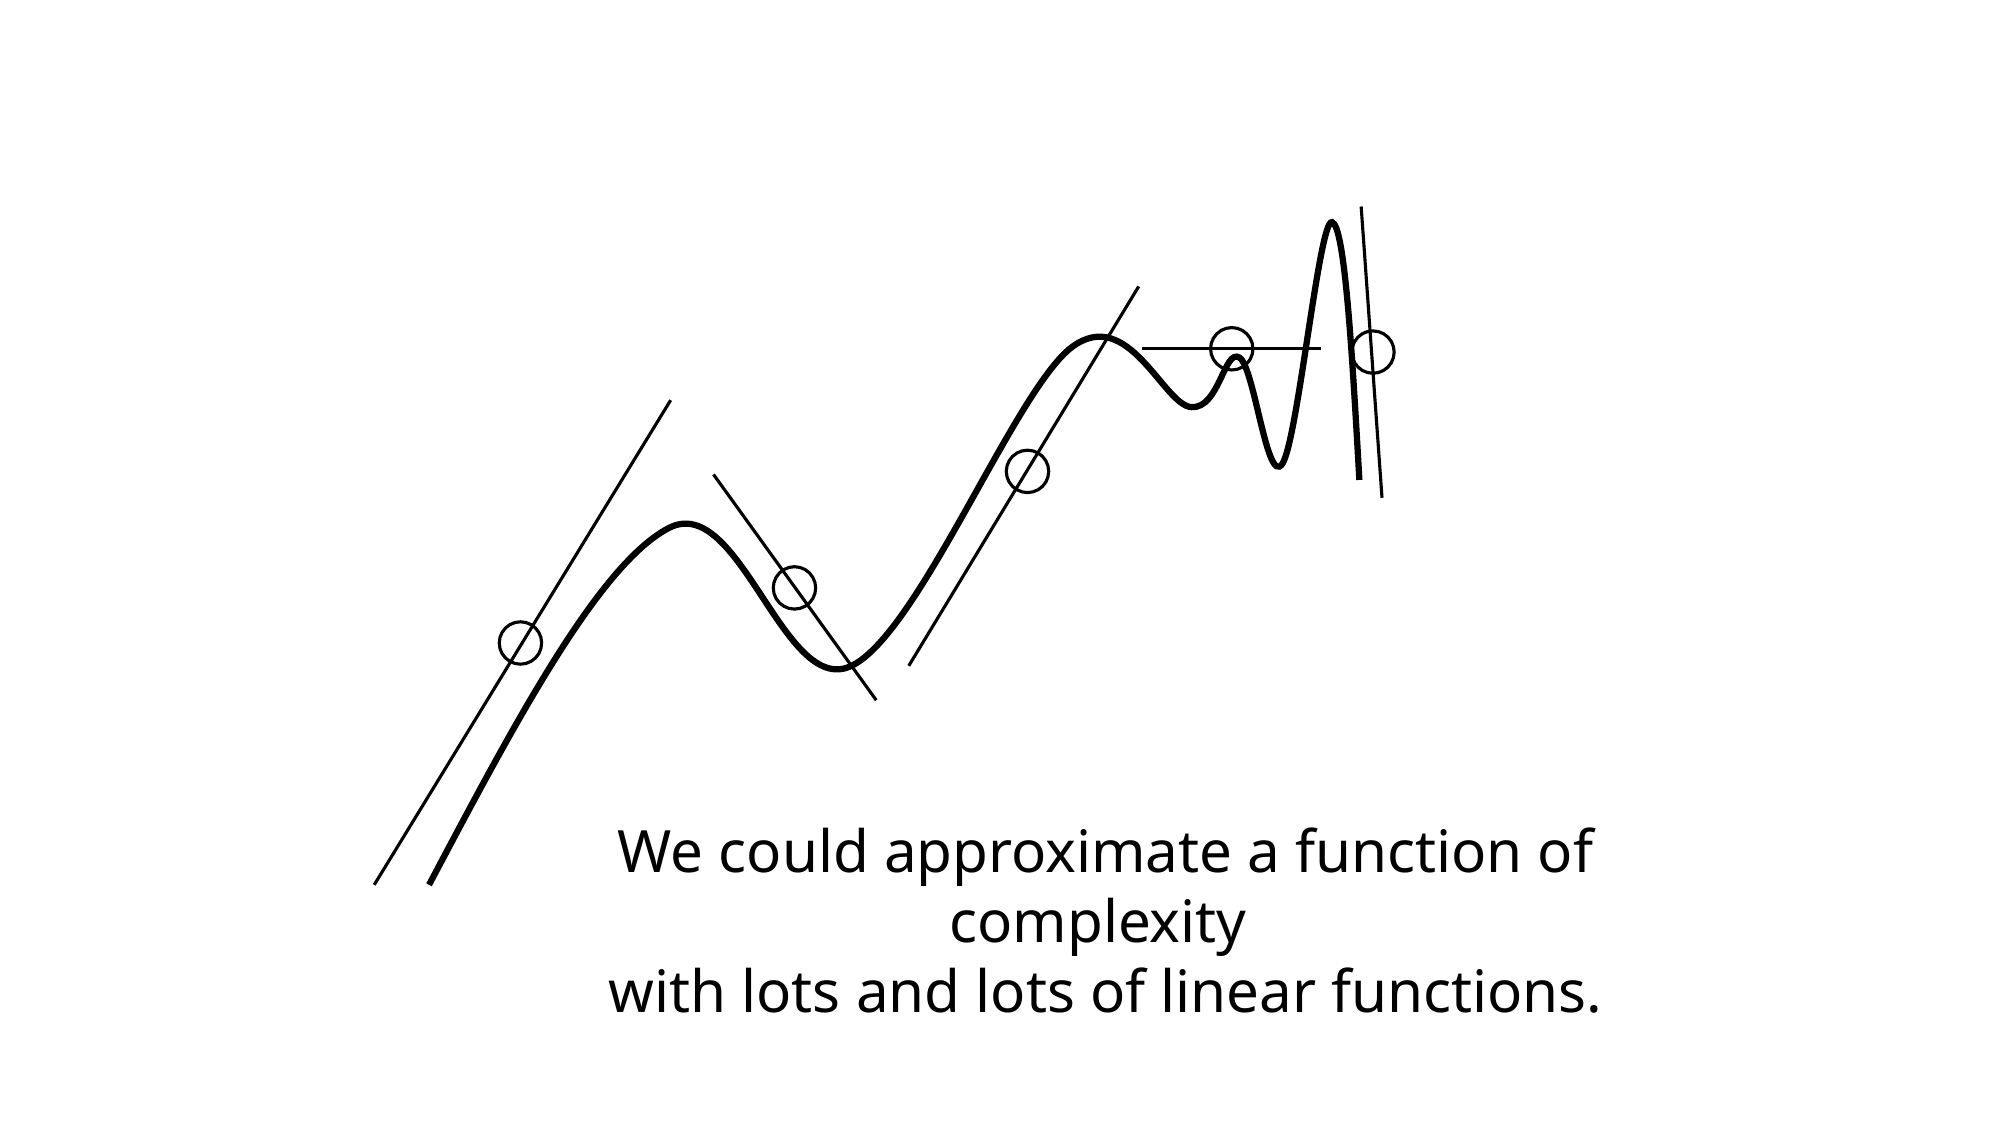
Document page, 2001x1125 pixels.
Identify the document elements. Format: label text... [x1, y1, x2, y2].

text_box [374, 206, 1395, 885]
text_box We could approximate a function of complexity with lots and lots of linear functions. [484, 806, 1727, 1032]
